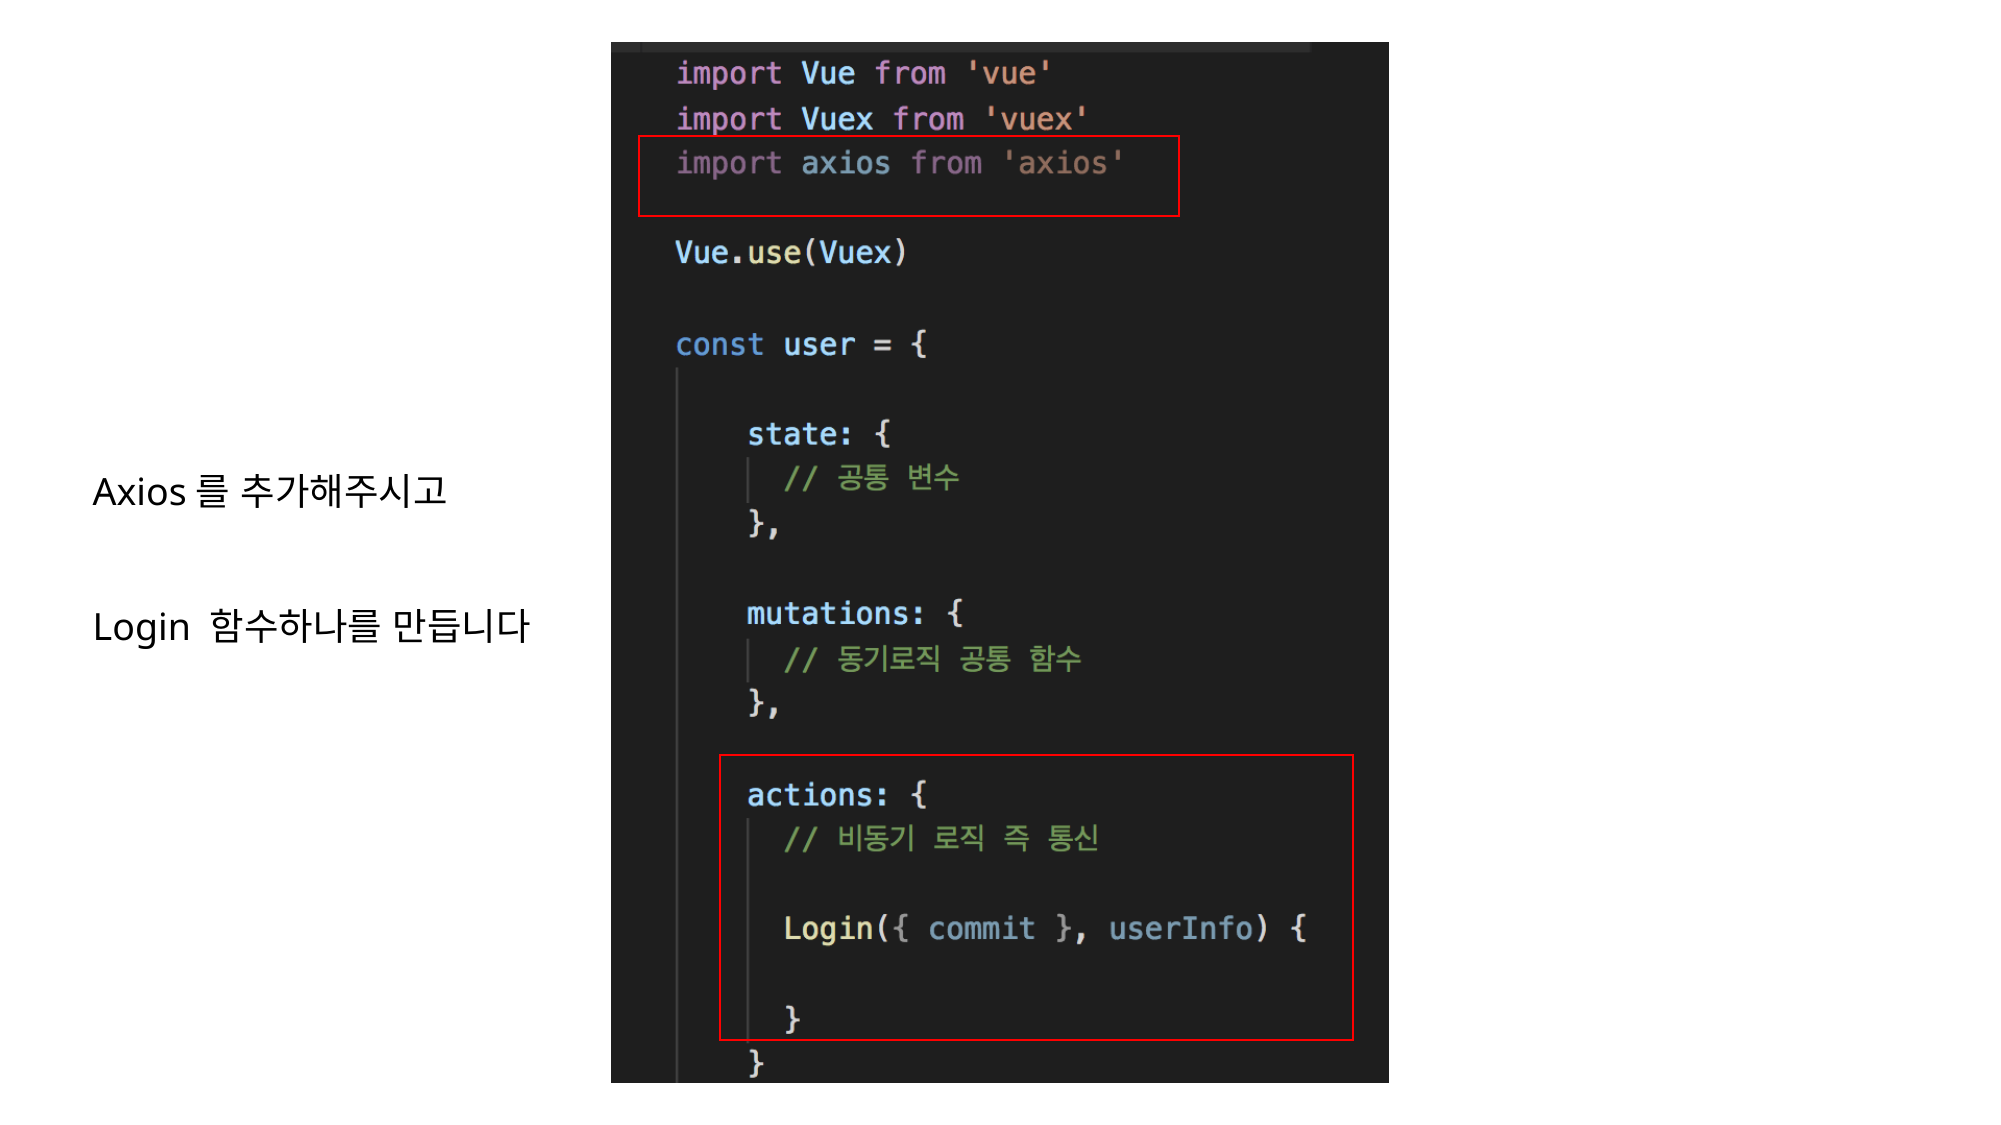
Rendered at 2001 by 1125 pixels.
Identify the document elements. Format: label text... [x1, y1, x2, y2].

text_box Axios를 추가해주시고 Login 함수하나를 만듭니다 [77, 460, 546, 790]
picture [611, 42, 1389, 1083]
